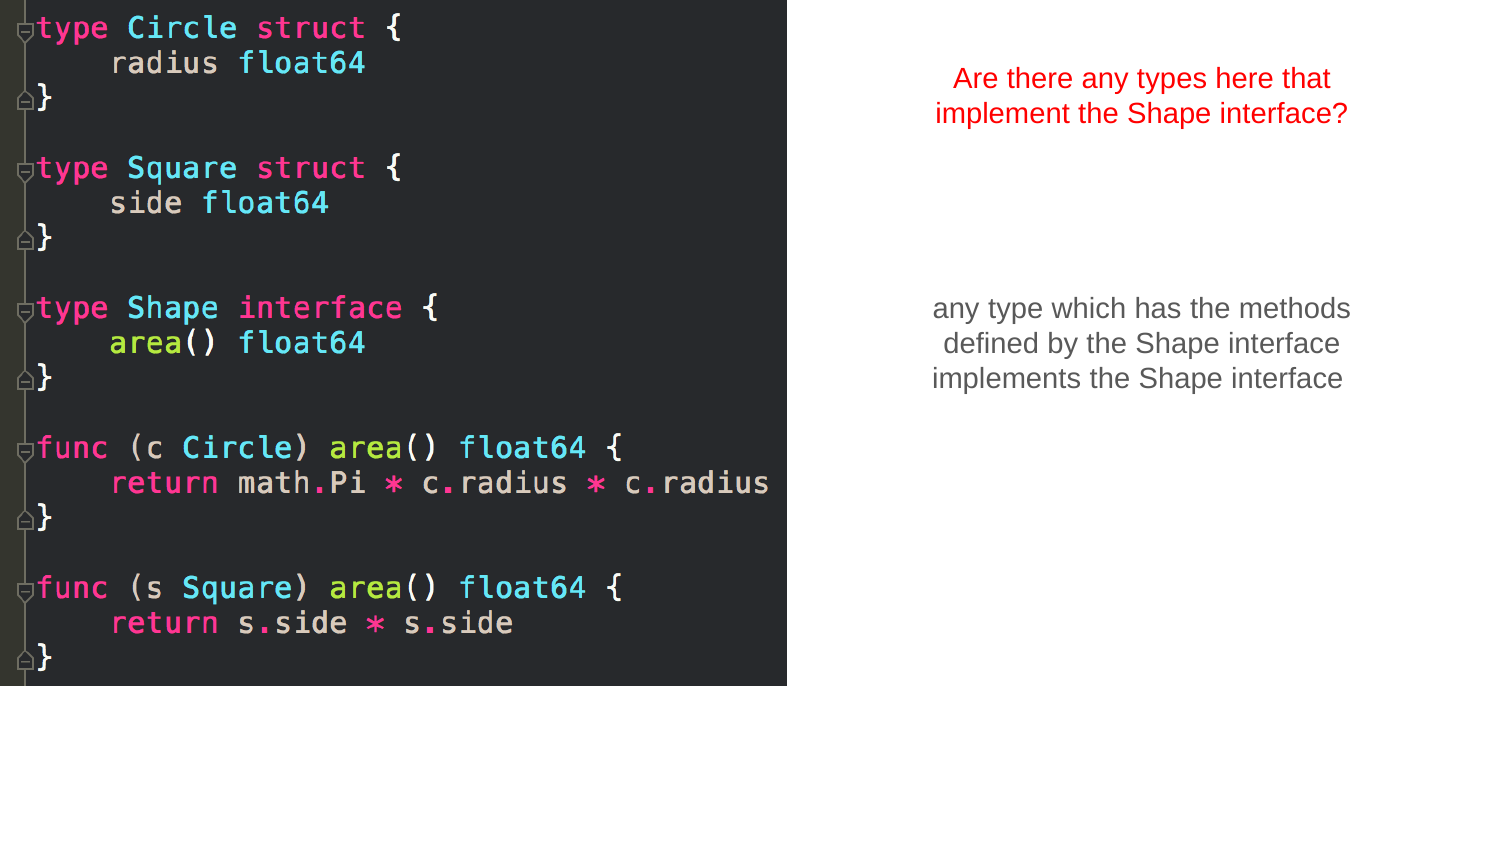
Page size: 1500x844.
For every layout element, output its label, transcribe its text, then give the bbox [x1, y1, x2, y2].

text_box Are there any types here that implement the Shape interface? [876, 44, 1409, 147]
subtitle any type which has the methods defined by the Shape interface implements the Shape interface [876, 274, 1409, 501]
picture [0, 0, 788, 687]
